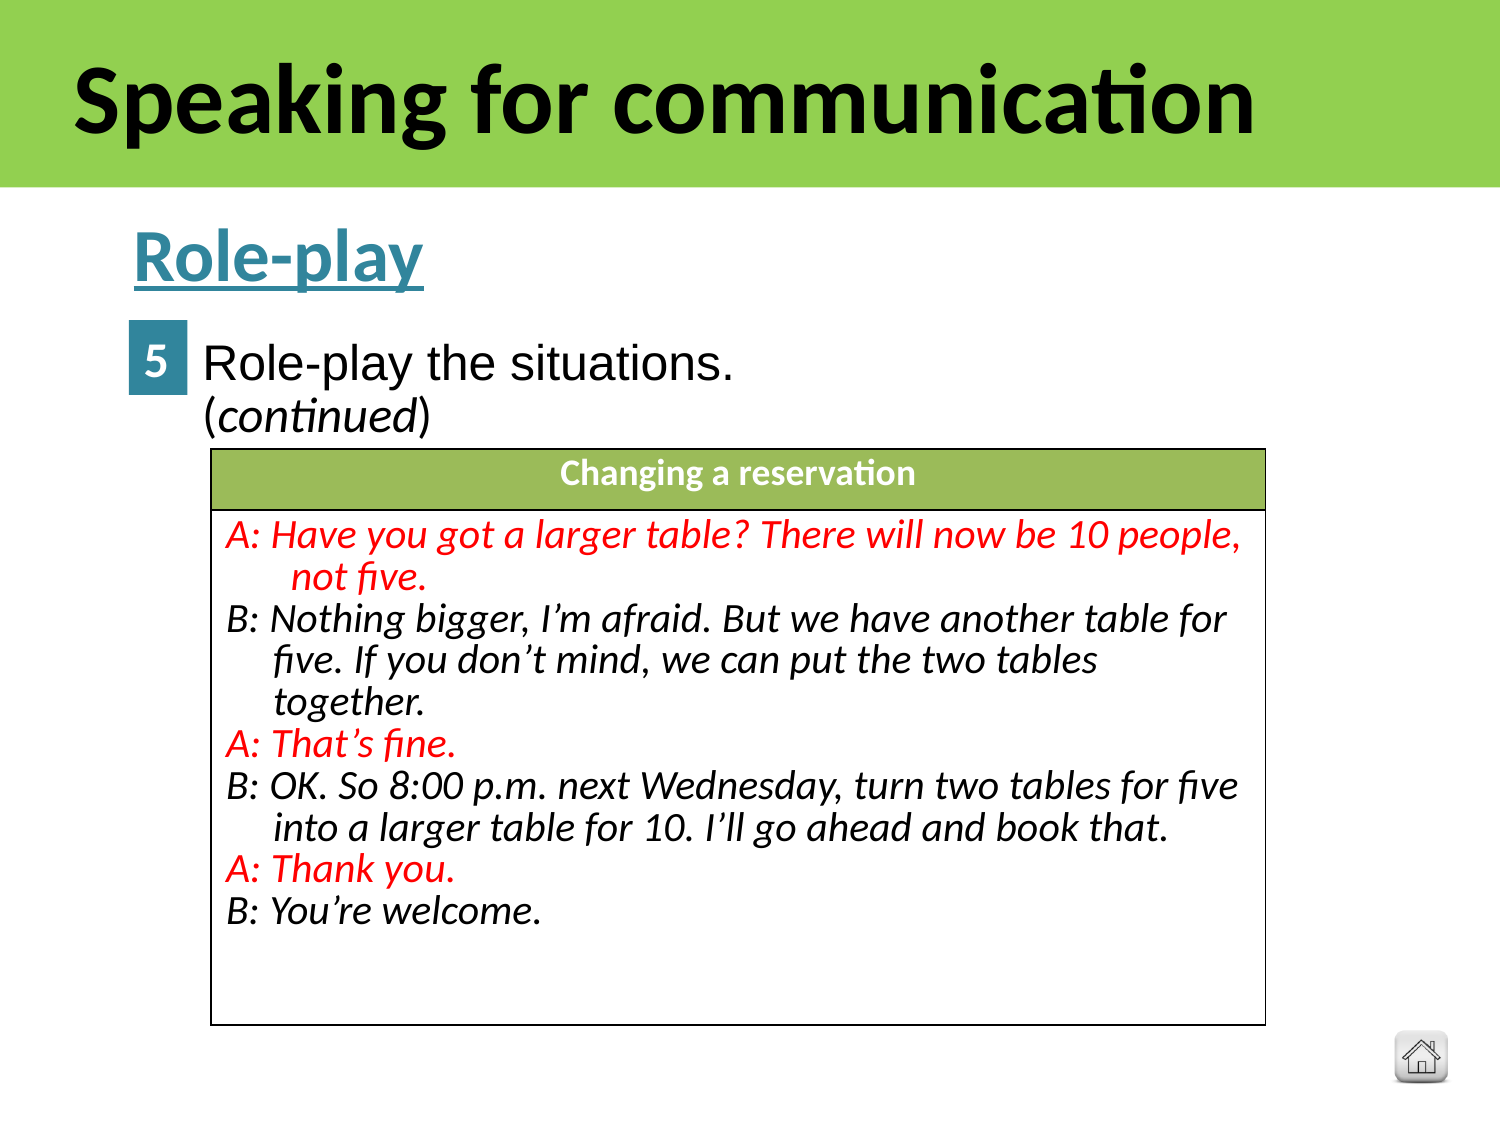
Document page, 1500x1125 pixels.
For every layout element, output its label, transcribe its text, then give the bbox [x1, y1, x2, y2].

picture [1382, 1019, 1460, 1097]
text_box Speaking for communication [0, 0, 1500, 190]
table_header Changing a reservation [212, 450, 1265, 509]
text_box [128, 319, 1290, 399]
text_box (continued) [187, 408, 1268, 450]
table_cell A: Have you got a larger table? There will now be 10 people, not five. B: Nothing bigger, I’m afraid. But we have another table for five. If you don’t mind, we can put the two tables together. A: That’s fine. B: OK. So 8:00 p.m. next Wednesday, turn two tables for five into a larger table for 10. I’ll go ahead and book that. A: Thank you. B: You’re welcome. [212, 511, 1265, 1024]
text_box Role-play [118, 199, 439, 304]
